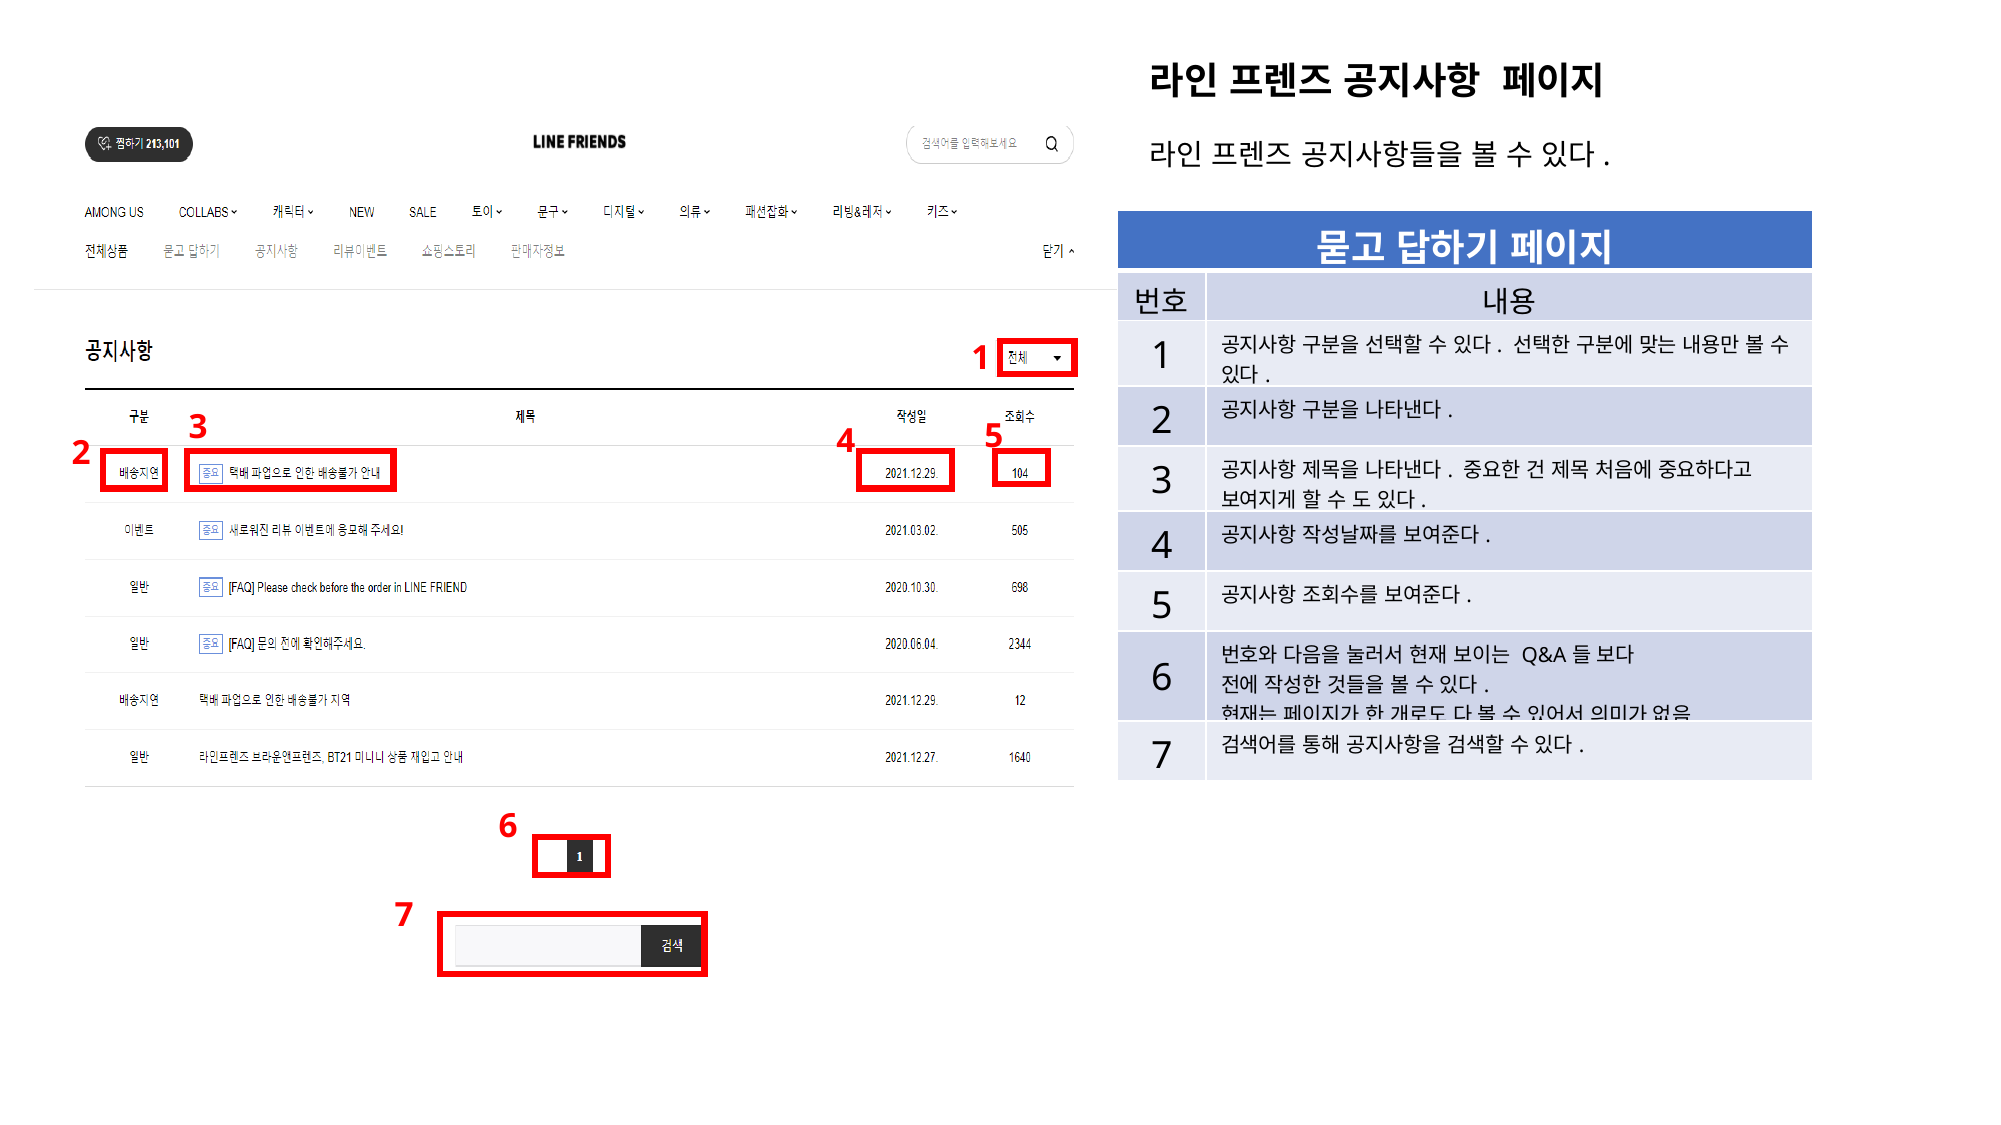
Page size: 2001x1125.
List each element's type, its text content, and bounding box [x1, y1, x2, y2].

picture [34, 126, 1118, 999]
table_cell 번호와 다음을 눌러서 현재 보이는 Q&A들 보다 전에 작성한 것들을 볼 수 있다. 현재는 페이지가 한 개로도 다 볼 수 있어서 의미가 없음 [1207, 632, 1812, 720]
table_cell 번호 [1118, 273, 1205, 320]
table_cell 공지사항 구분을 선택할 수 있다. 선택한 구분에 맞는 내용만 볼 수 있다. [1207, 321, 1812, 385]
table_header 묻고 답하기 페이지 [1118, 211, 1812, 268]
table_cell 검색어를 통해 공지사항을 검색할 수 있다. [1207, 722, 1812, 780]
table_cell 6 [1118, 632, 1205, 720]
table_cell 5 [1118, 572, 1205, 630]
table_cell 공지사항 제목을 나타낸다. 중요한 건 제목 처음에 중요하다고 보여지게 할 수 도 있다. [1207, 447, 1812, 510]
table_cell 1 [1118, 321, 1205, 385]
table_cell 3 [1118, 447, 1205, 510]
table_cell 내용 [1207, 273, 1812, 320]
table_cell 공지사항 조회수를 보여준다. [1207, 572, 1812, 630]
table_cell 2 [1118, 387, 1205, 445]
text_box 라인 프렌즈 공지사항 페이지 라인 프렌즈 공지사항들을 볼 수 있다. [1134, 49, 1626, 179]
table_cell 7 [1118, 722, 1205, 780]
table_cell 4 [1118, 512, 1205, 570]
table_cell 공지사항 구분을 나타낸다. [1207, 387, 1812, 445]
table_cell 공지사항 작성날짜를 보여준다. [1207, 512, 1812, 570]
